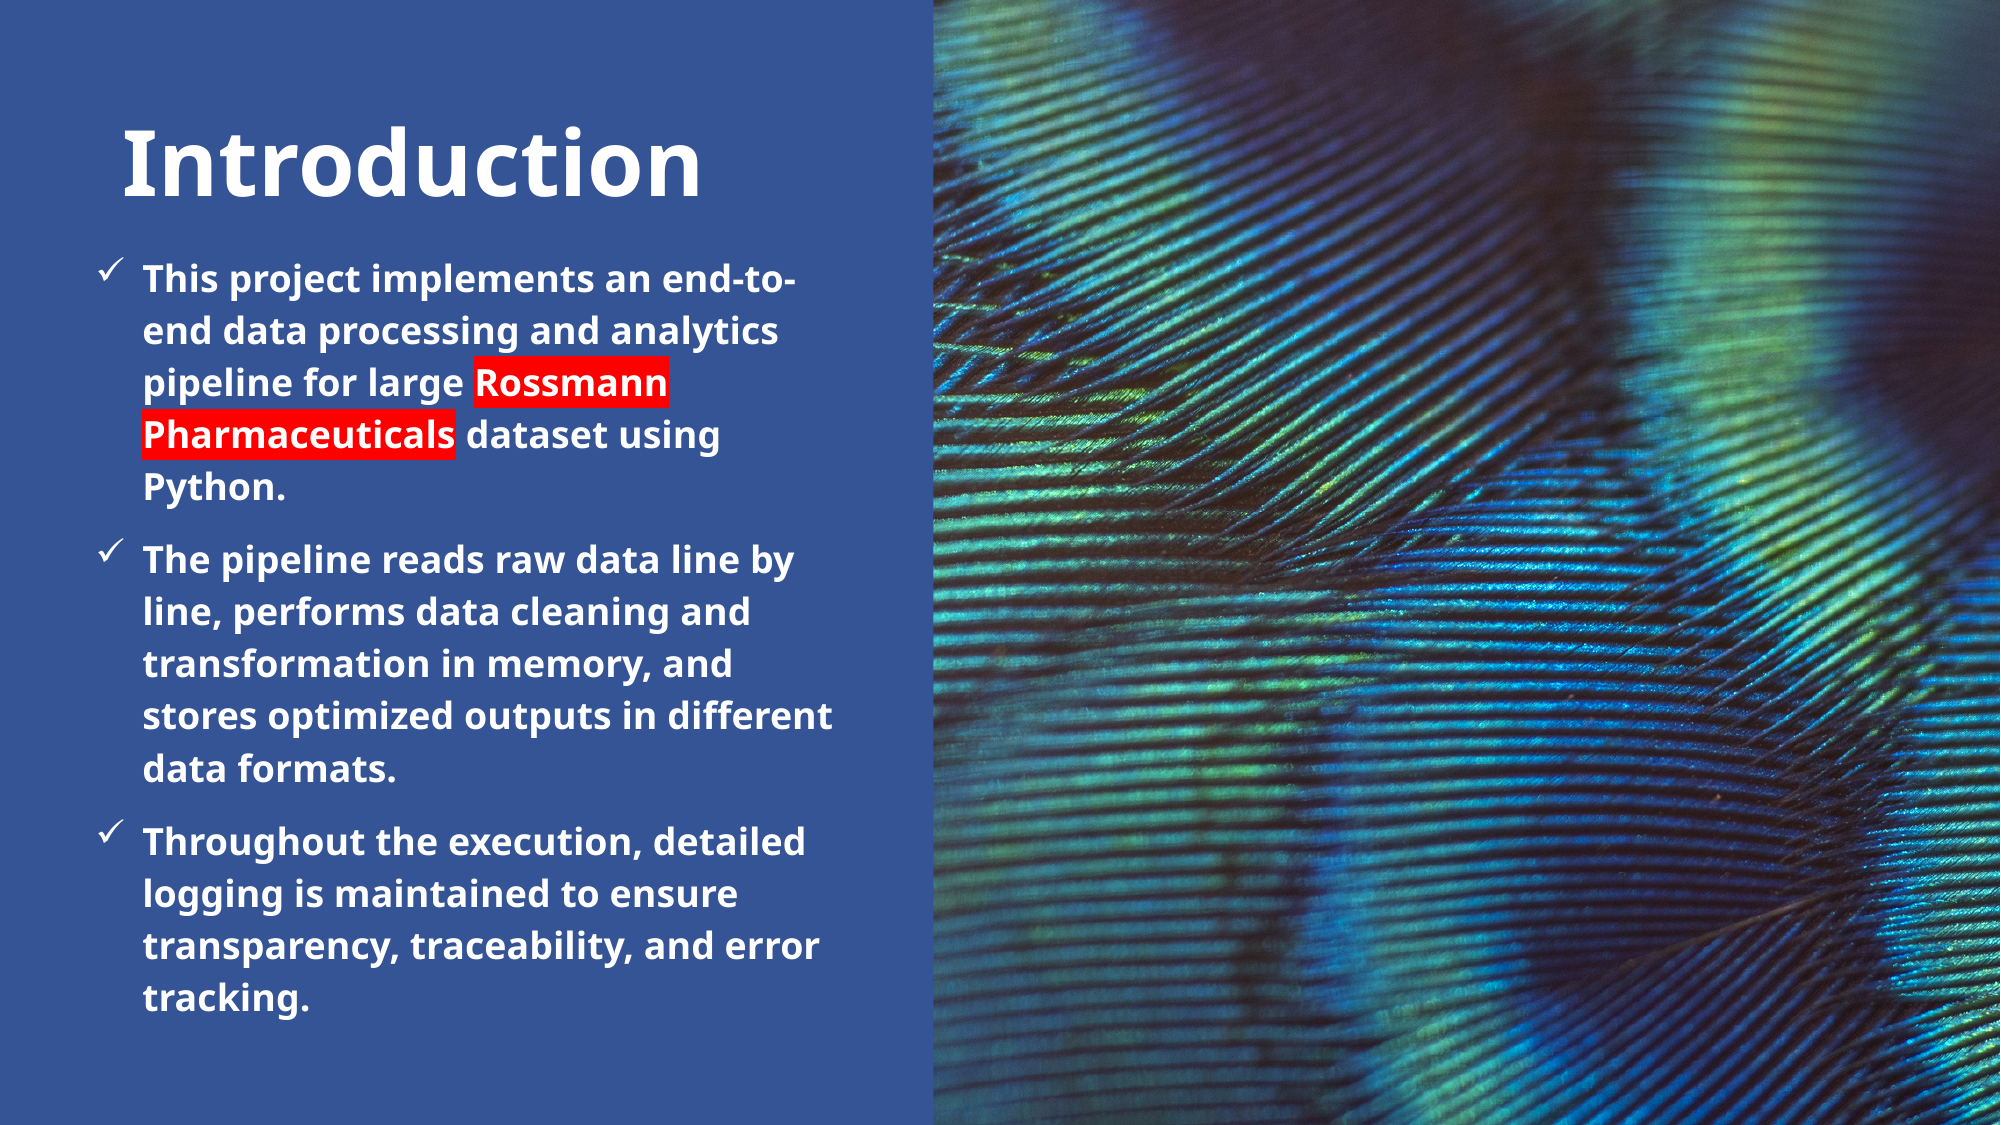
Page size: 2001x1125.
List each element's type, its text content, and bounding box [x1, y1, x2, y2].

list This project implements an end-to-end data processing and analytics pipeline for large Rossmann Pharmaceuticals dataset using Python. The pipeline reads raw data line by line, performs data cleaning and transformation in memory, and stores optimized outputs in different data formats. Throughout the execution, detailed logging is maintained to ensure transparency, traceability, and error tracking. [80, 240, 855, 741]
title Introduction [107, 135, 855, 225]
picture [933, 0, 2000, 1125]
